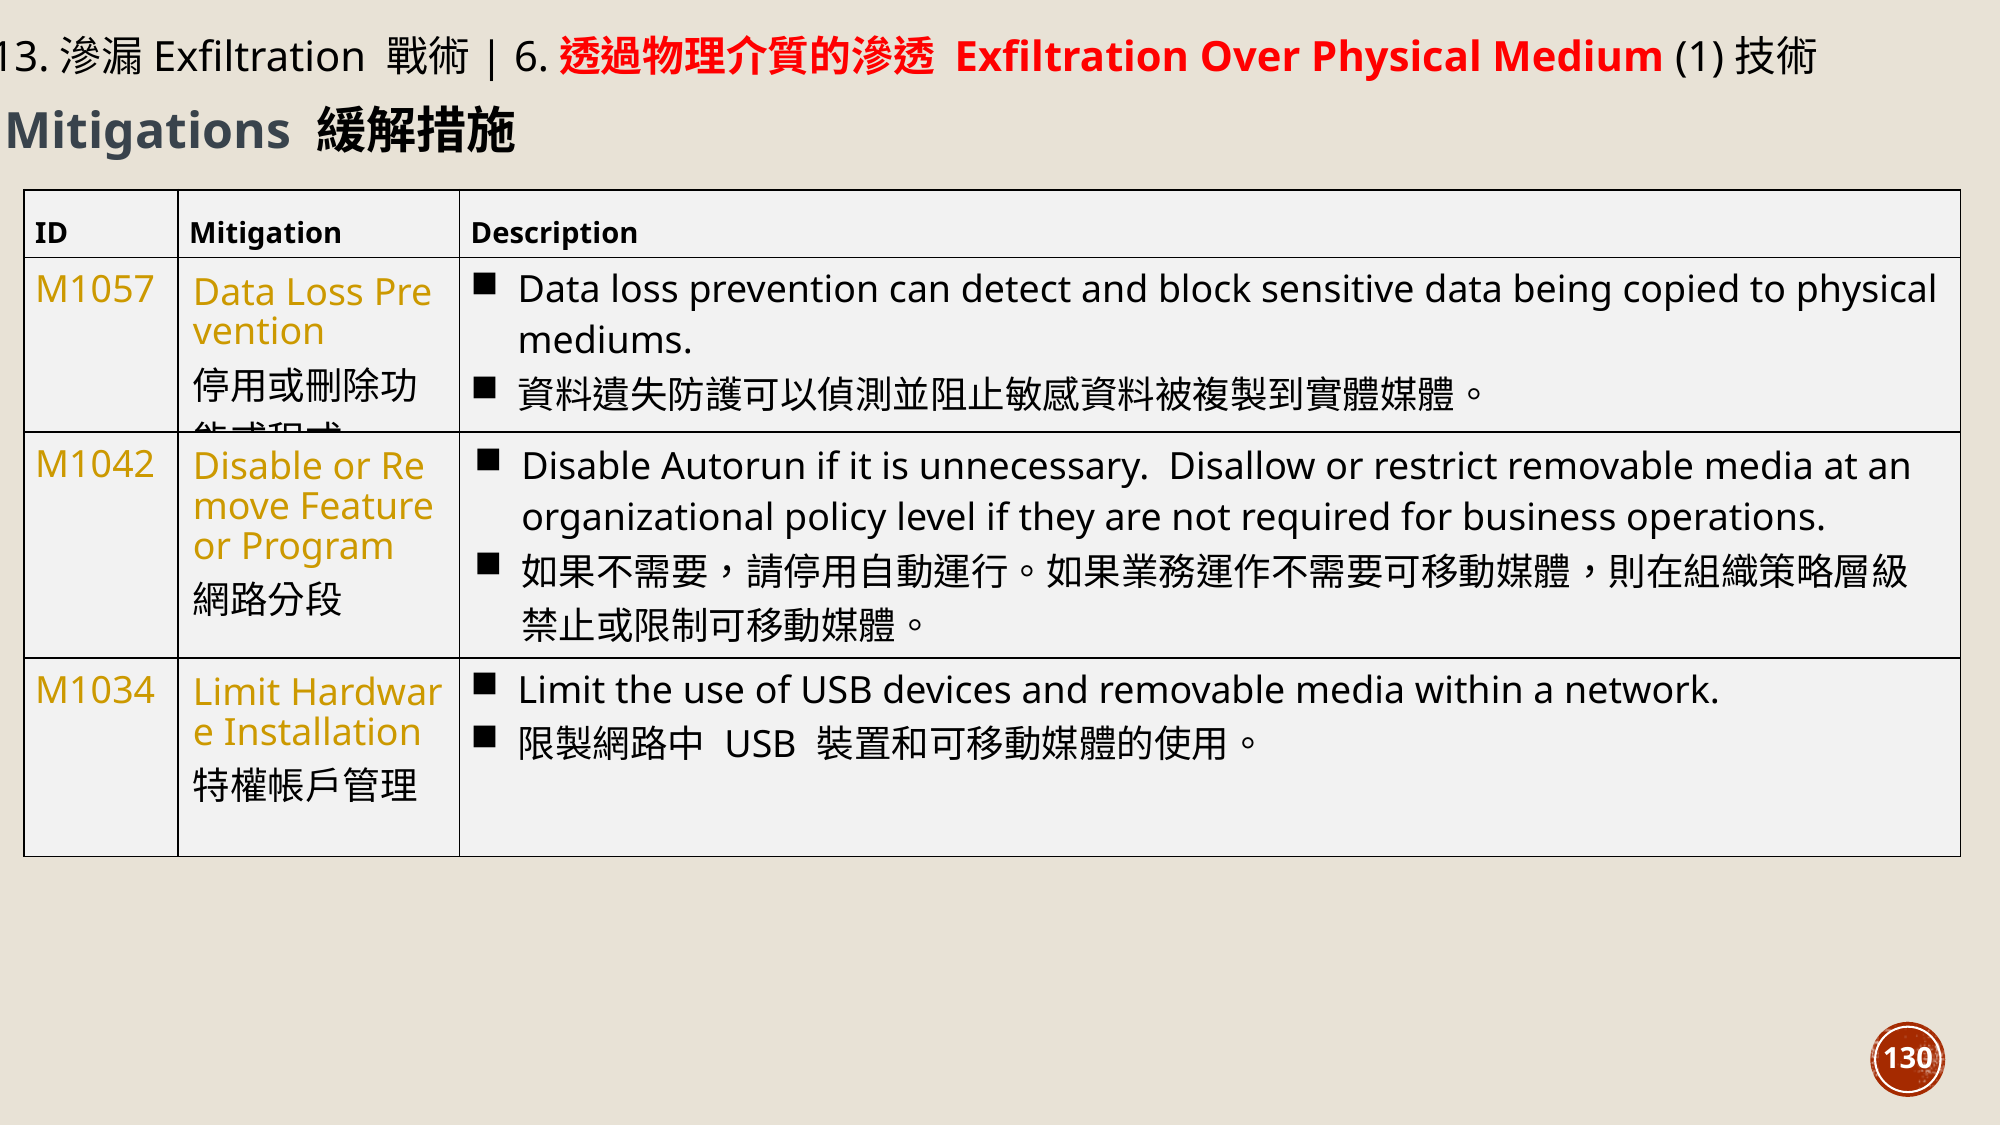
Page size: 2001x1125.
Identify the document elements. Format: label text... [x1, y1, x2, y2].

table_cell Disable Autorun if it is unnecessary. Disallow or restrict removable media at an organizational policy level if they are not required for business operations. 如果不需要，請停用自動運行。如果業務運作不需要可移動媒體，則在組織策略層級禁止或限制可移動媒體。 [460, 433, 1960, 657]
table_cell Data loss prevention can detect and block sensitive data being copied to physical mediums. 資料遺失防護可以偵測並阻止敏感資料被複製到實體媒體。 [460, 258, 1960, 431]
table_cell M1057 [25, 258, 177, 431]
table_header Description [460, 191, 1960, 257]
table_cell M1042 [25, 433, 177, 657]
table_header Mitigation [179, 191, 459, 257]
table_cell Mafalda [1884, 1089, 1931, 1097]
table_cell Disable or Remove Feature or Program 網路分段 [179, 433, 459, 657]
text_box Mitigations 緩解措施 [0, 91, 532, 167]
text_box 13.滲漏Exfiltration 戰術| 6.透過物理介質的滲透 Exfiltration Over Physical Medium (1)技術 [0, 22, 1833, 88]
table_cell Data Loss Prevention 停用或刪除功能或程式 [179, 258, 459, 431]
table_header ID [25, 191, 177, 257]
table_cell M1034 [25, 659, 177, 856]
table_cell Mafalda [1891, 1021, 1929, 1028]
table_cell Limit Hardware Installation 特權帳戶管理 [179, 659, 459, 856]
table_cell Limit the use of USB devices and removable media within a network. 限製網路中 USB 裝置和可移動媒體的使用。 [460, 659, 1960, 856]
slide_number 130 [1855, 1028, 1961, 1089]
